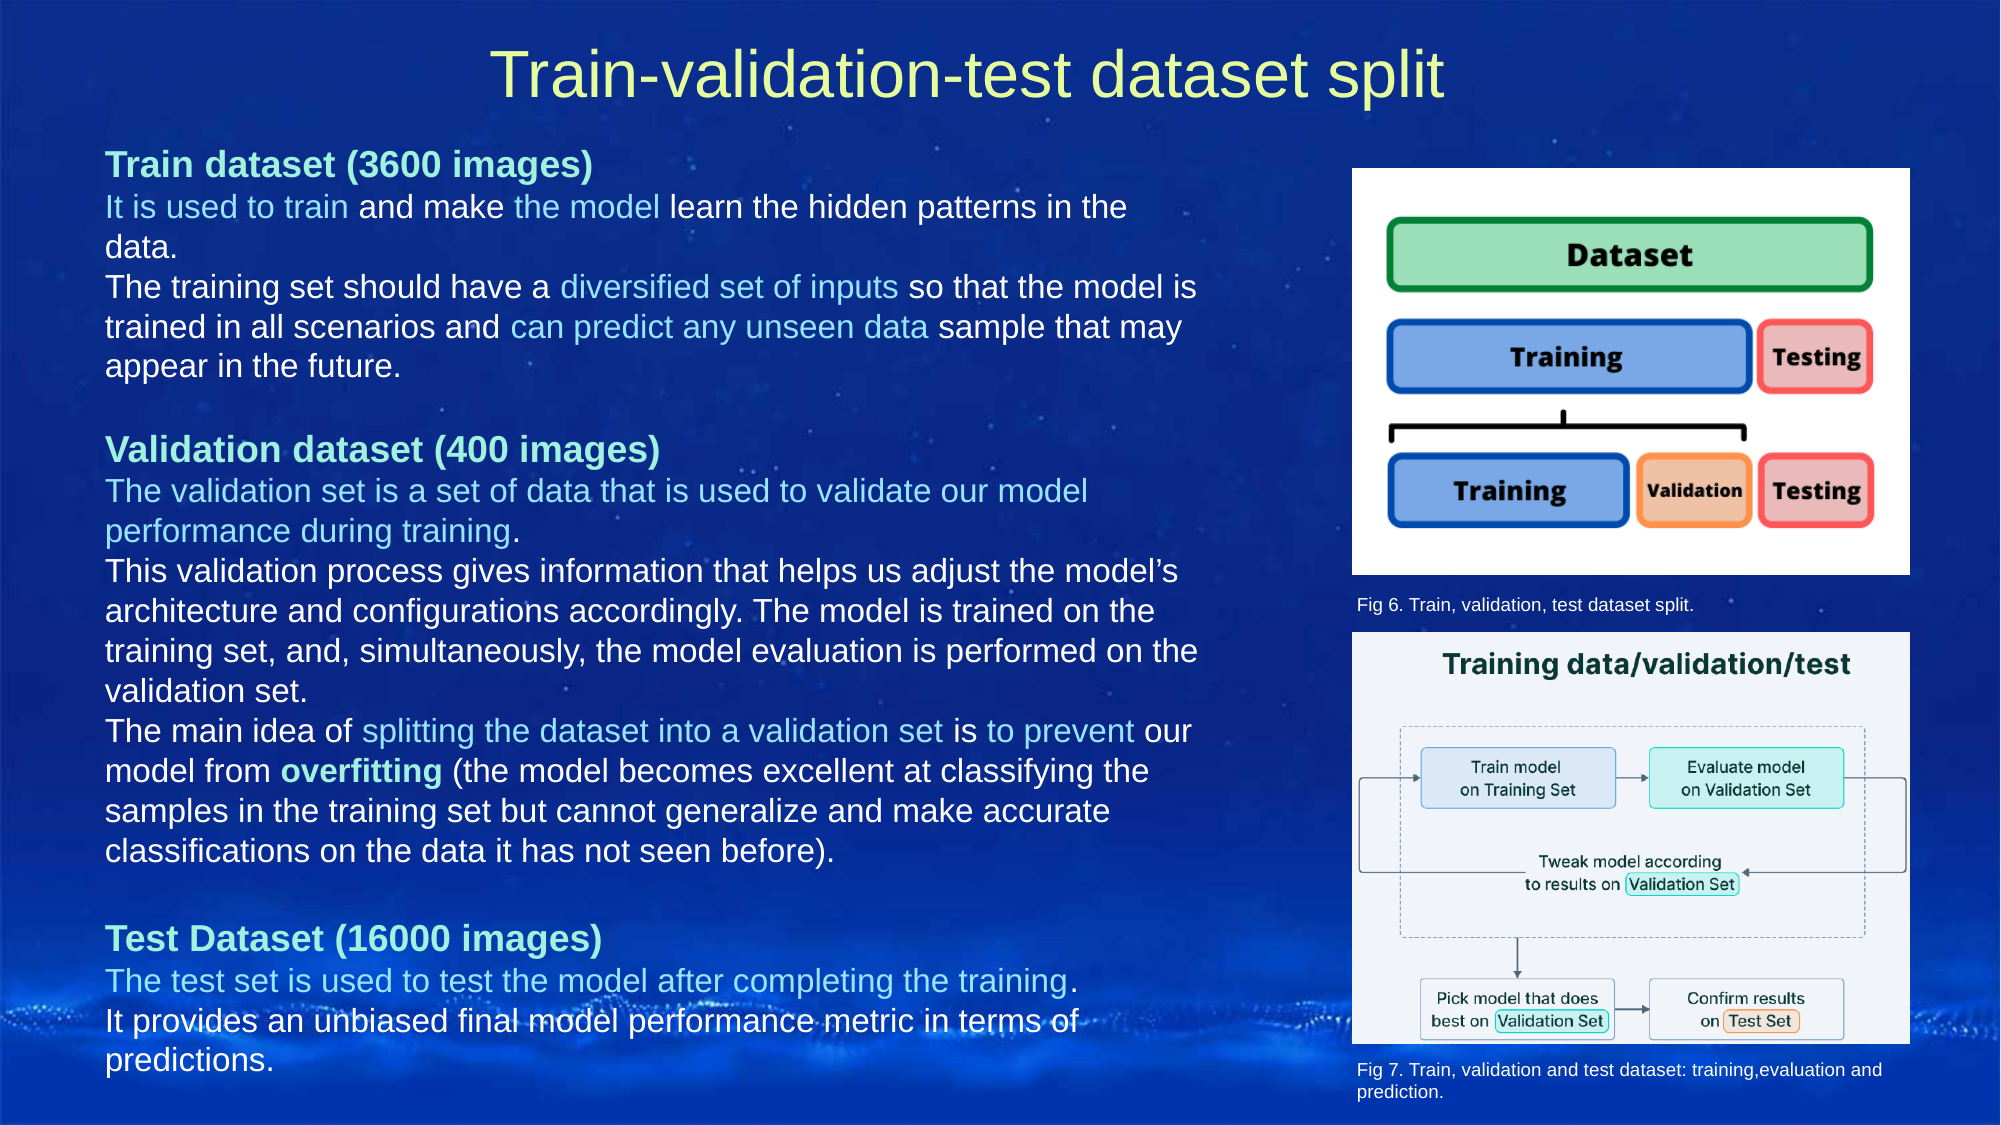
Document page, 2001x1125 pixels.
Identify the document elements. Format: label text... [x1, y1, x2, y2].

text_box Train-validation-test dataset split [467, 23, 1469, 119]
text_box Fig 7. Train, validation and test dataset: training,evaluation and prediction. [1342, 1050, 1910, 1110]
text_box Fig 6. Train, validation, test dataset split. [1342, 584, 2000, 623]
text_box Train dataset (3600 images) It is used to train and make the model learn the hidden patterns in the data. The training set should have a diversified set of inputs so that the model is trained in all scenarios and can predict any unseen data sample that may appear in the future. Validation dataset (400 images) The validation set is a set of data that is used to validate our model performance during training. This validation process gives information that helps us adjust the model’s architecture and configurations accordingly. The model is trained on the training set, and, simultaneously, the model evaluation is performed on the validation set. The main idea of splitting the dataset into a validation set is to prevent our model from overfitting (the model becomes excellent at classifying the samples in the training set but cannot generalize and make accurate classifications on the data it has not seen before). Test Dataset (16000 images) The test set is used to test the model after completing the training. It provides an unbiased final model performance metric in terms of predictions. [90, 132, 1226, 1086]
picture [0, 0, 2001, 1125]
